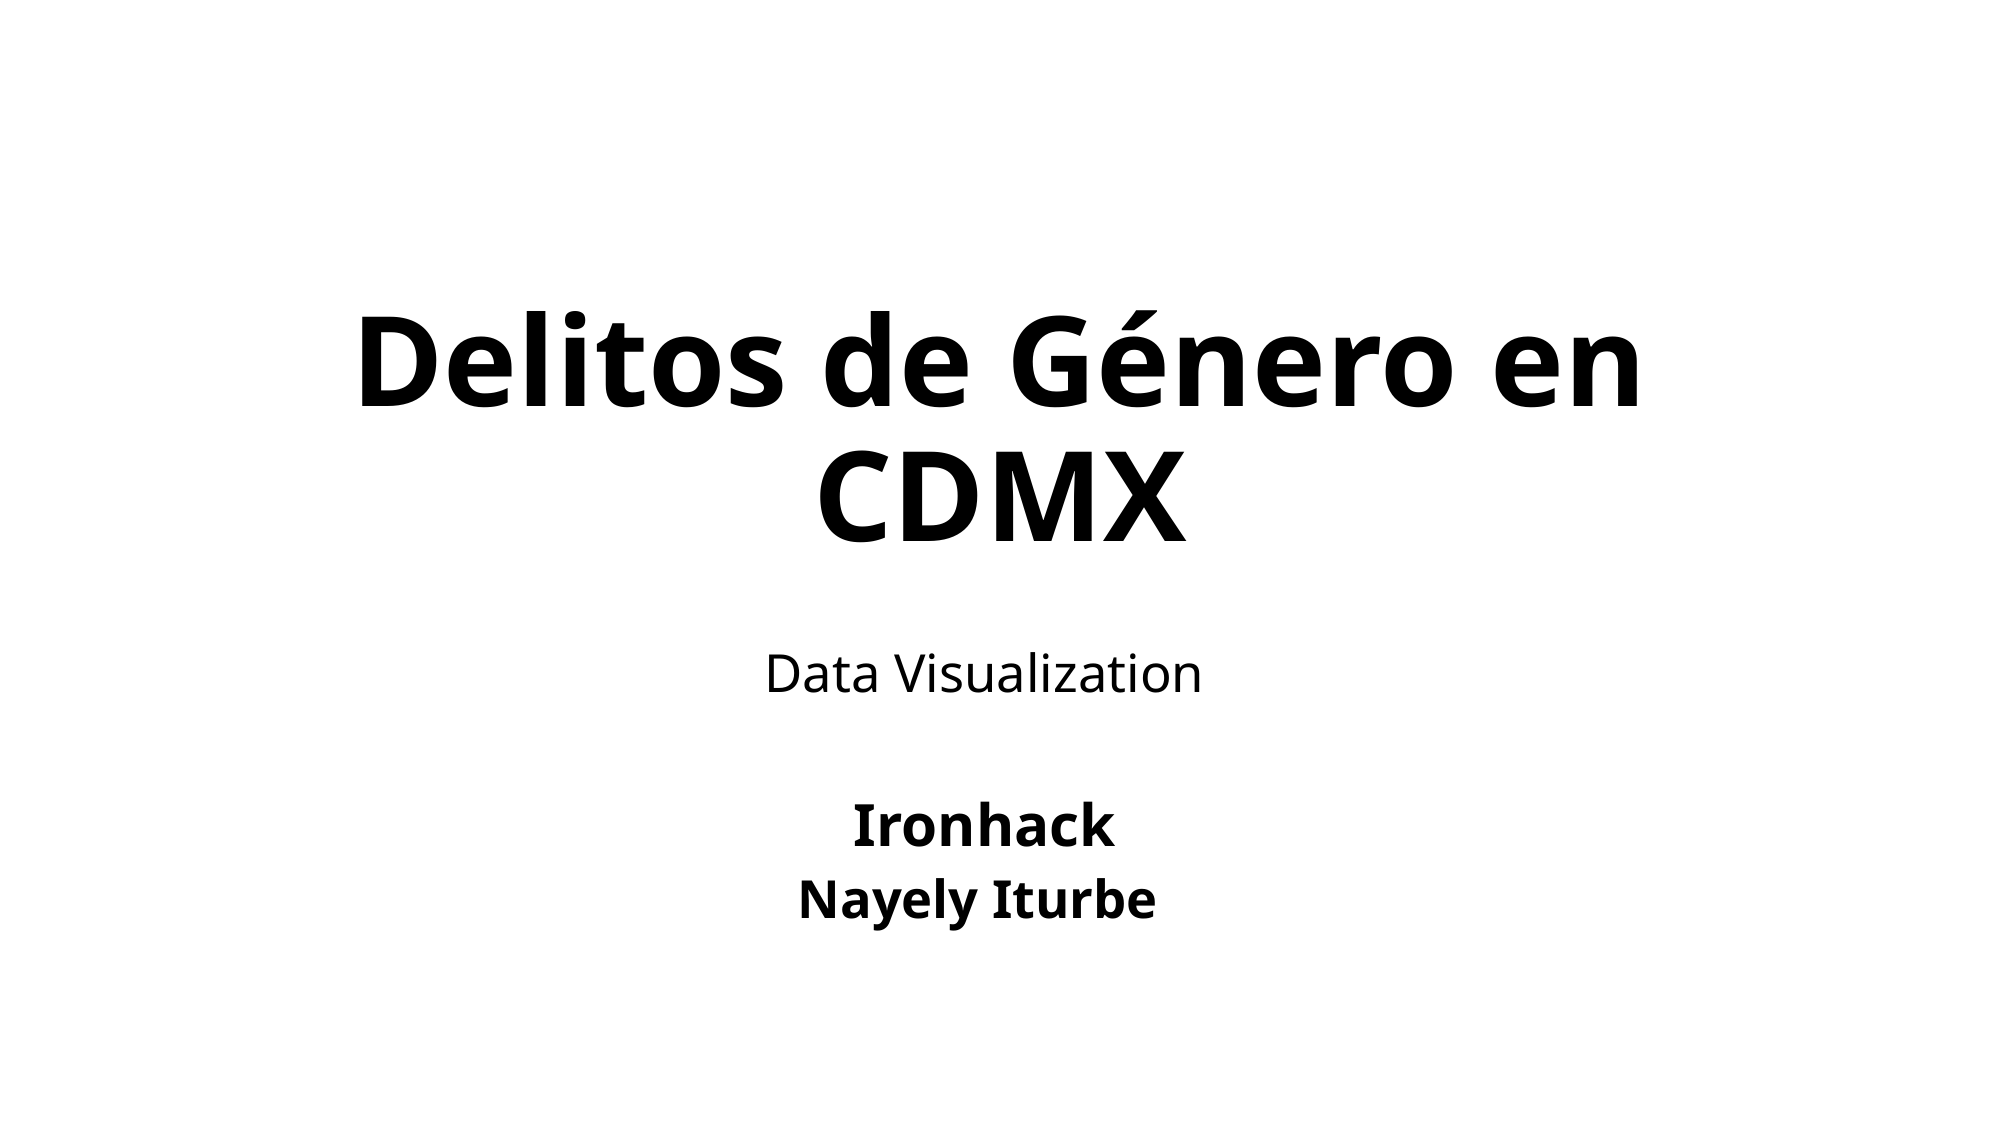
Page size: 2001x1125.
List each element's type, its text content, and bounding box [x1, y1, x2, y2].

subtitle Data Visualization Ironhack Nayely Iturbe [234, 562, 1735, 941]
title Delitos de Género en CDMX [249, 184, 1750, 576]
